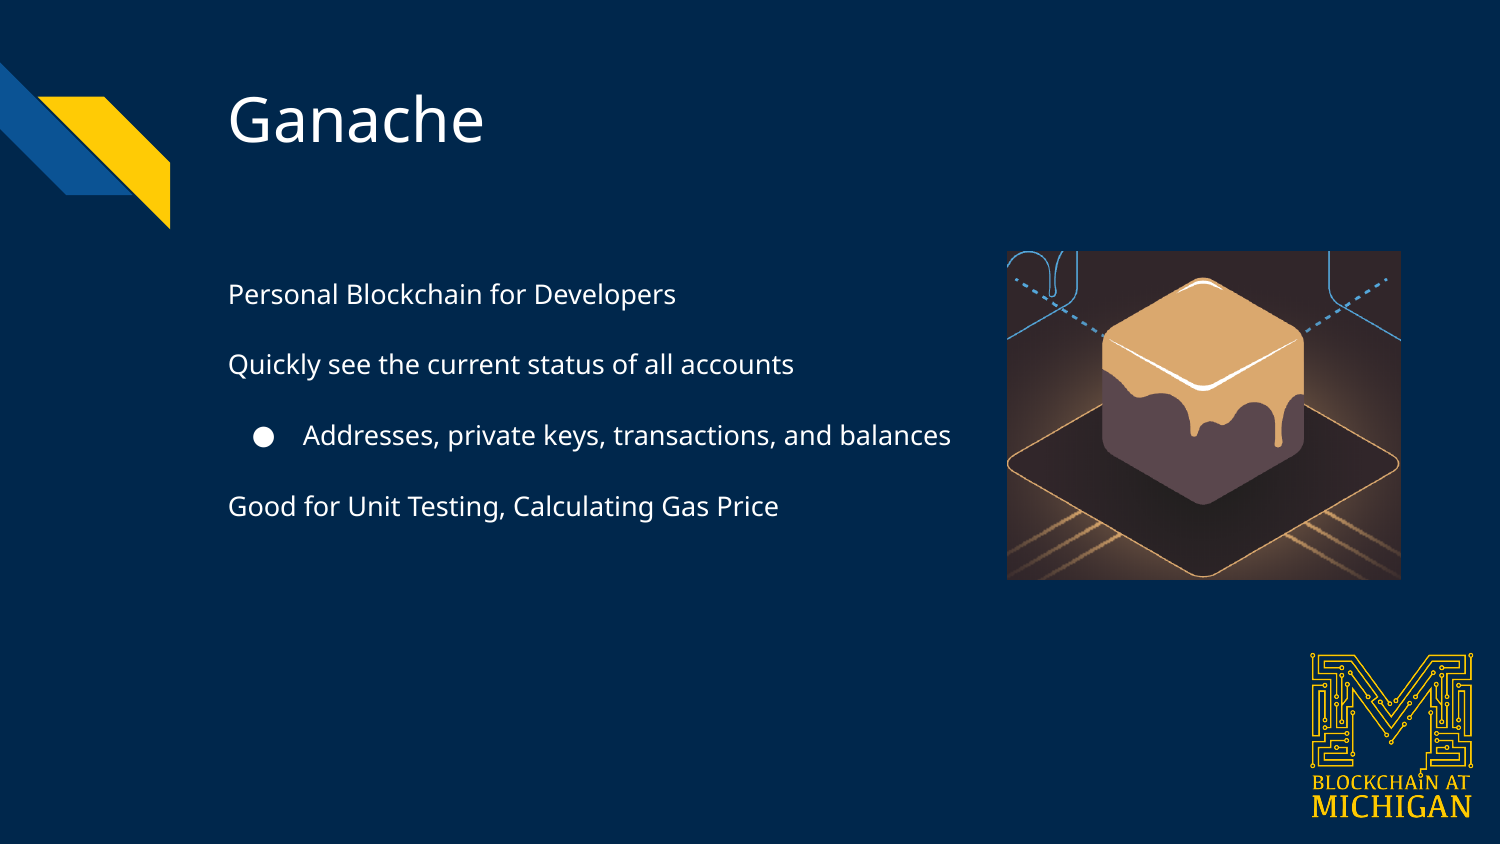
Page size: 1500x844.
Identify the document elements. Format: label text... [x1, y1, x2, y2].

picture [1283, 626, 1500, 844]
picture [1006, 250, 1401, 580]
title Ganache [212, 64, 1368, 215]
list Personal Blockchain for Developers Quickly see the current status of all accounts Addresses, private keys, transactions, and balances Good for Unit Testing, Calculating Gas Price [212, 257, 1368, 735]
